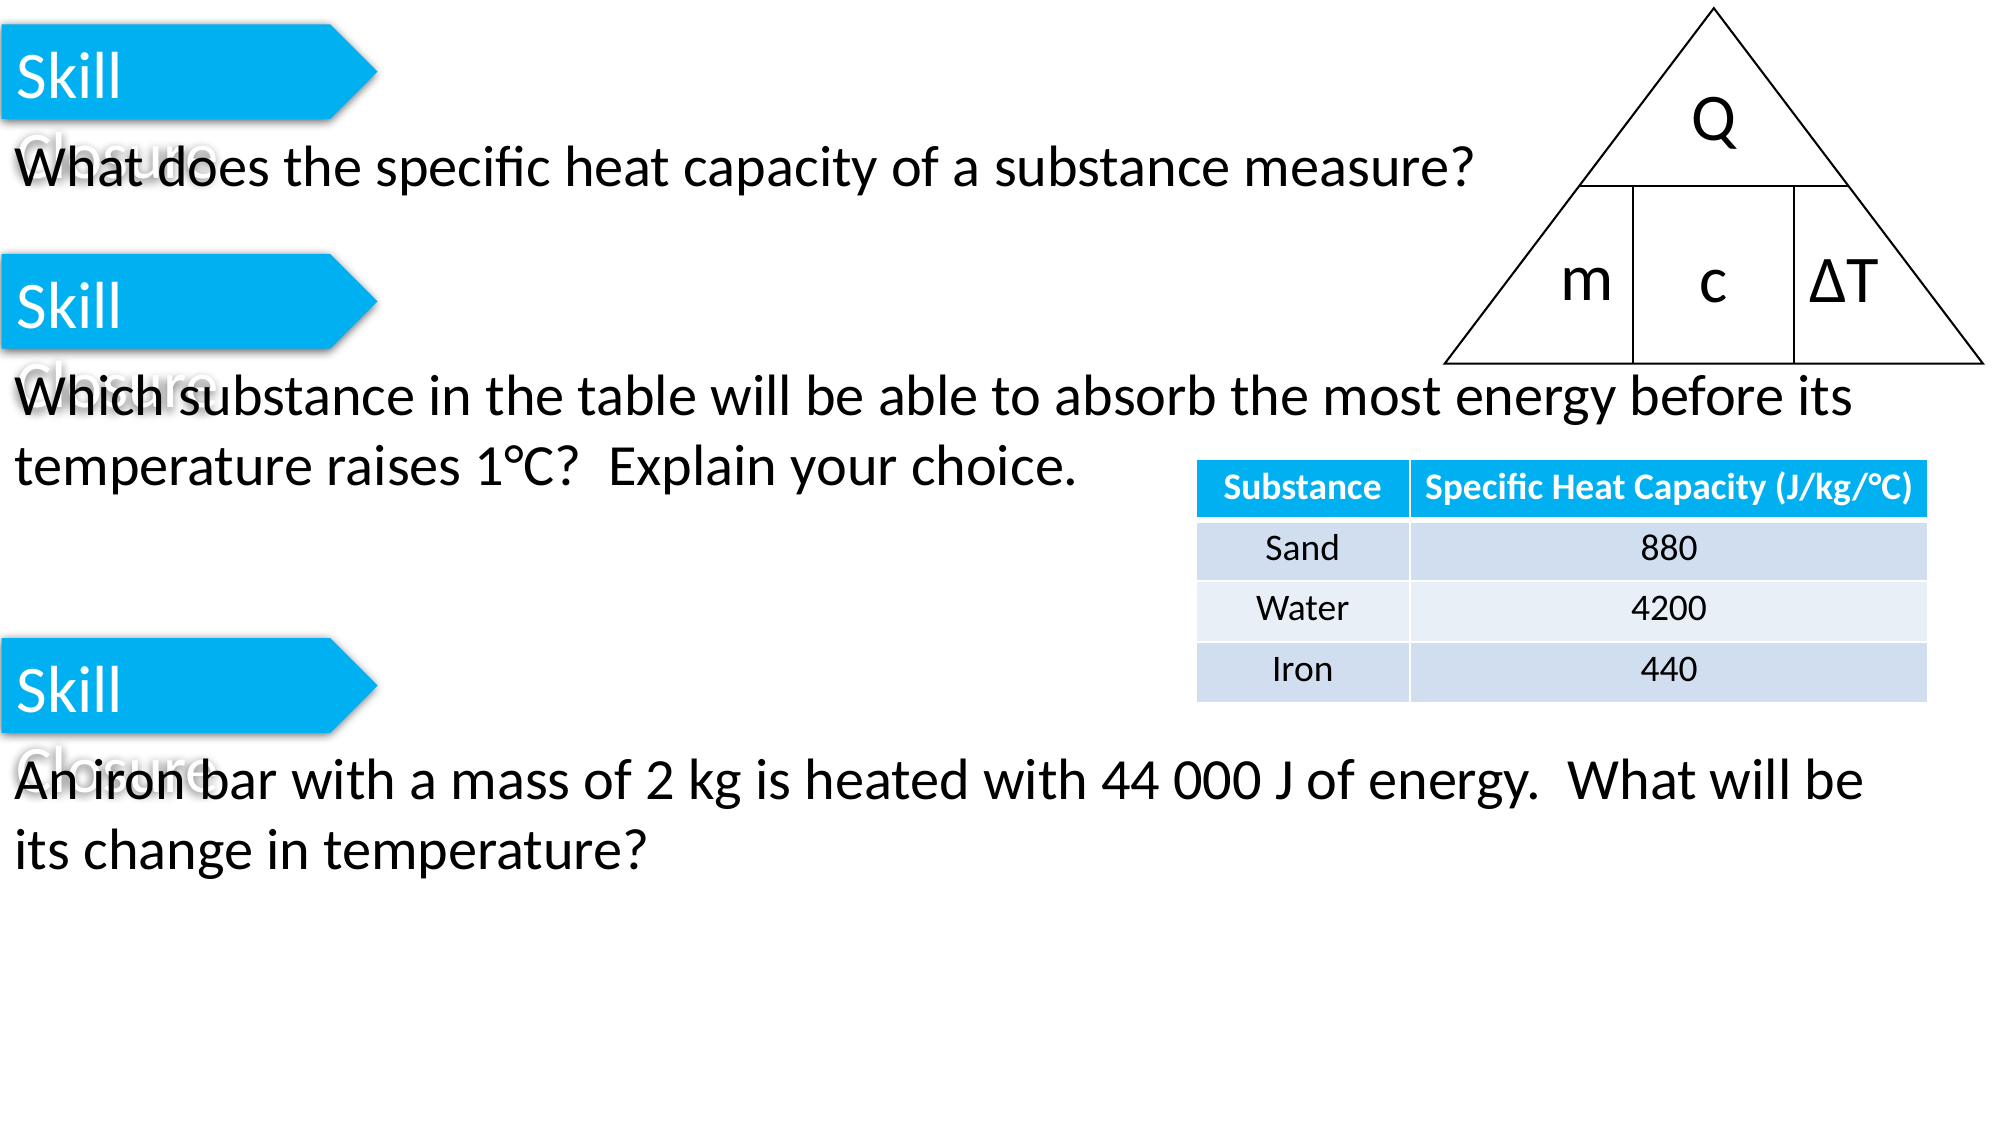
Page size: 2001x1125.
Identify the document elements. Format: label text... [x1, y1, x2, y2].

table_cell Sand [1197, 523, 1409, 580]
text_box Skill Closure [1, 638, 378, 733]
text_box An iron bar with a mass of 2 kg is heated with 44 000 J of energy. What will be its change in temperature? [0, 734, 1941, 889]
text_box Skill Closure [1, 24, 378, 119]
table_cell Water [1197, 582, 1409, 641]
table_cell 440 [1411, 643, 1927, 702]
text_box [1444, 8, 1983, 364]
table_header Specific Heat Capacity (J/kg/°C) [1411, 460, 1927, 517]
text_box What does the specific heat capacity of a substance measure? [0, 120, 1444, 205]
text_box Which substance in the table will be able to absorb the most energy before its temperature raises 1°C? Explain your choice. [0, 349, 1879, 505]
table_cell 880 [1411, 523, 1927, 580]
table_cell 4200 [1411, 582, 1927, 641]
table_cell Iron [1197, 643, 1409, 702]
table_header Substance [1197, 460, 1409, 517]
text_box Skill Closure [1, 253, 378, 349]
